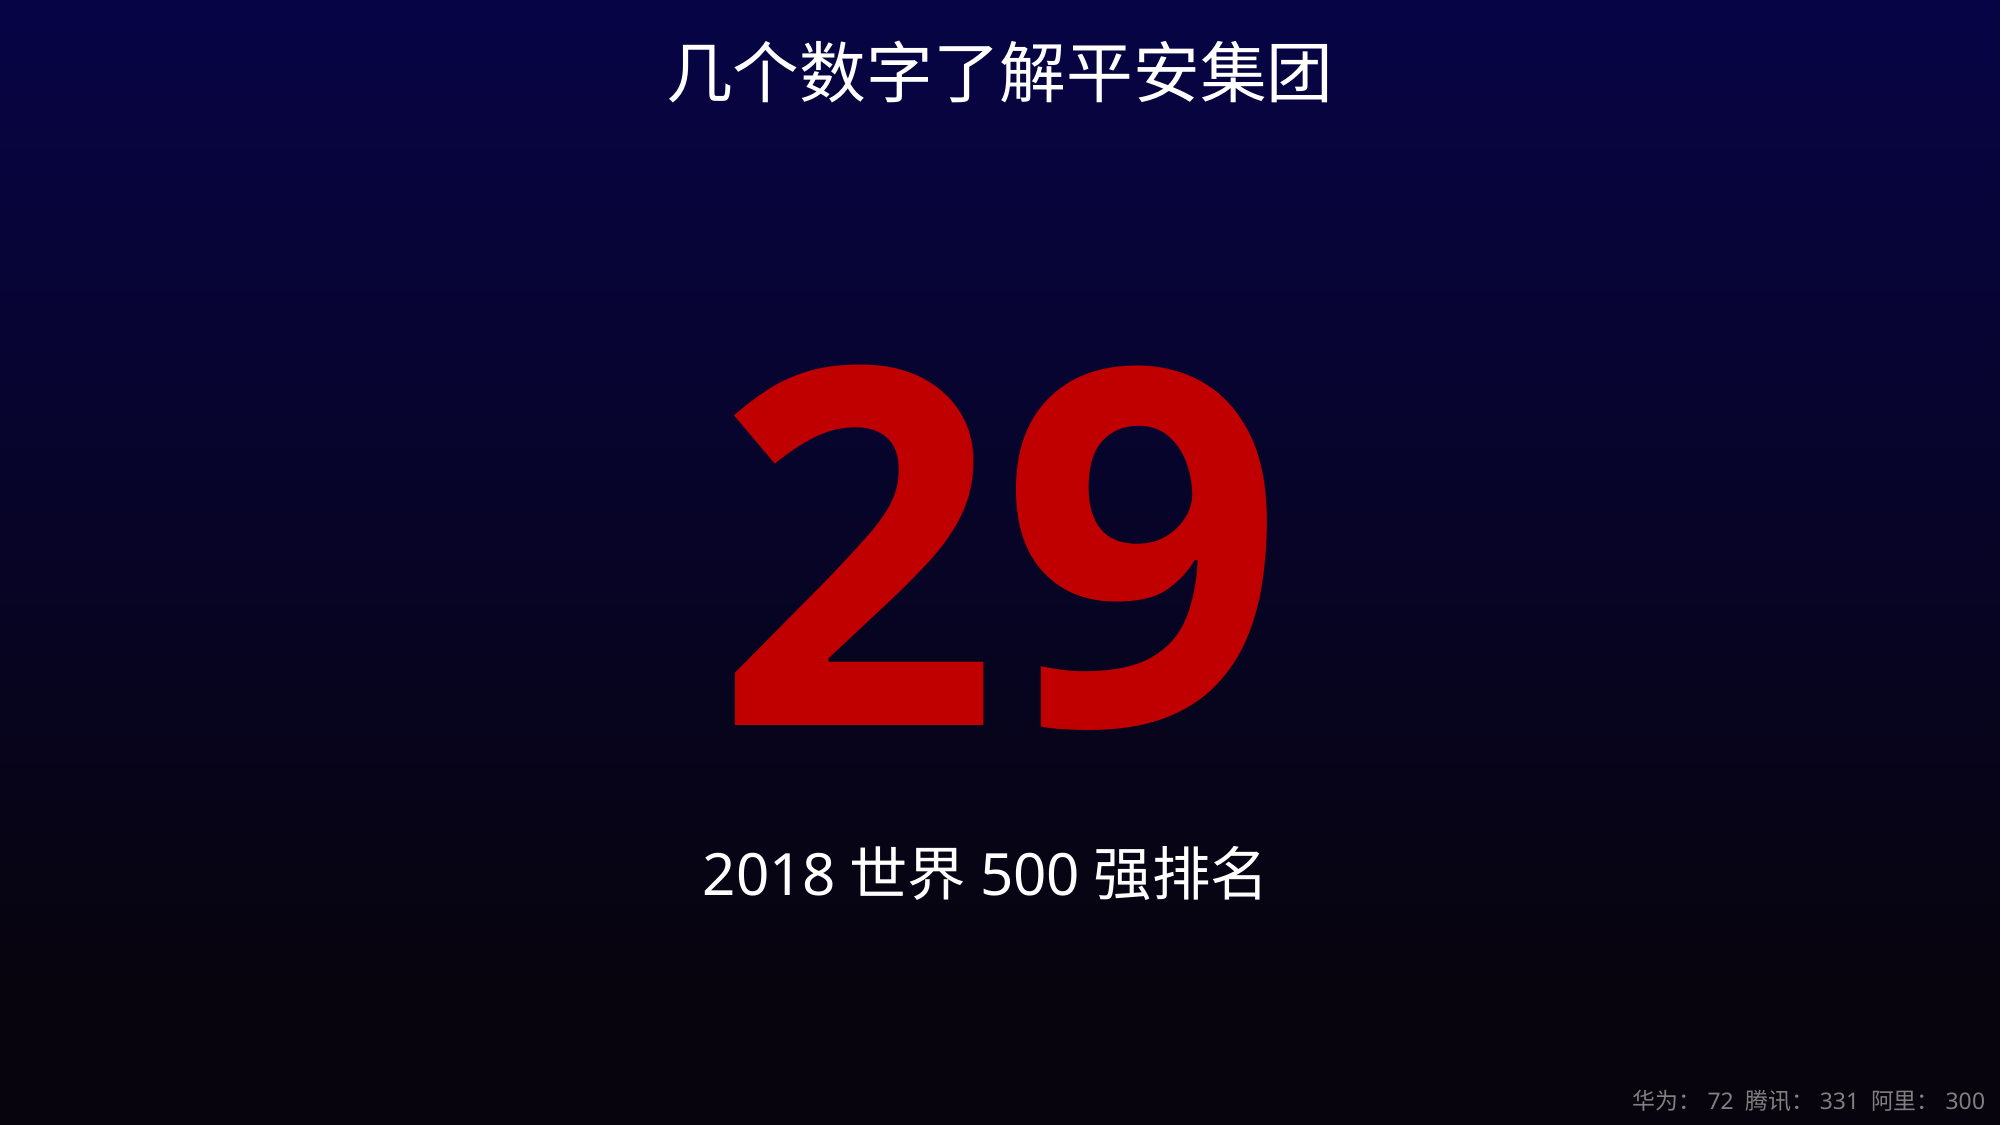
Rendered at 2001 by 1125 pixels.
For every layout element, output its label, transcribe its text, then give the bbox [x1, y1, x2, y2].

text_box 29 [368, 220, 1632, 833]
text_box 华为：72 腾讯：331 阿里：300 [1437, 1079, 2000, 1122]
list 几个数字了解平安集团 [132, 23, 1868, 129]
text_box 2018世界500强排名 [421, 829, 1550, 915]
